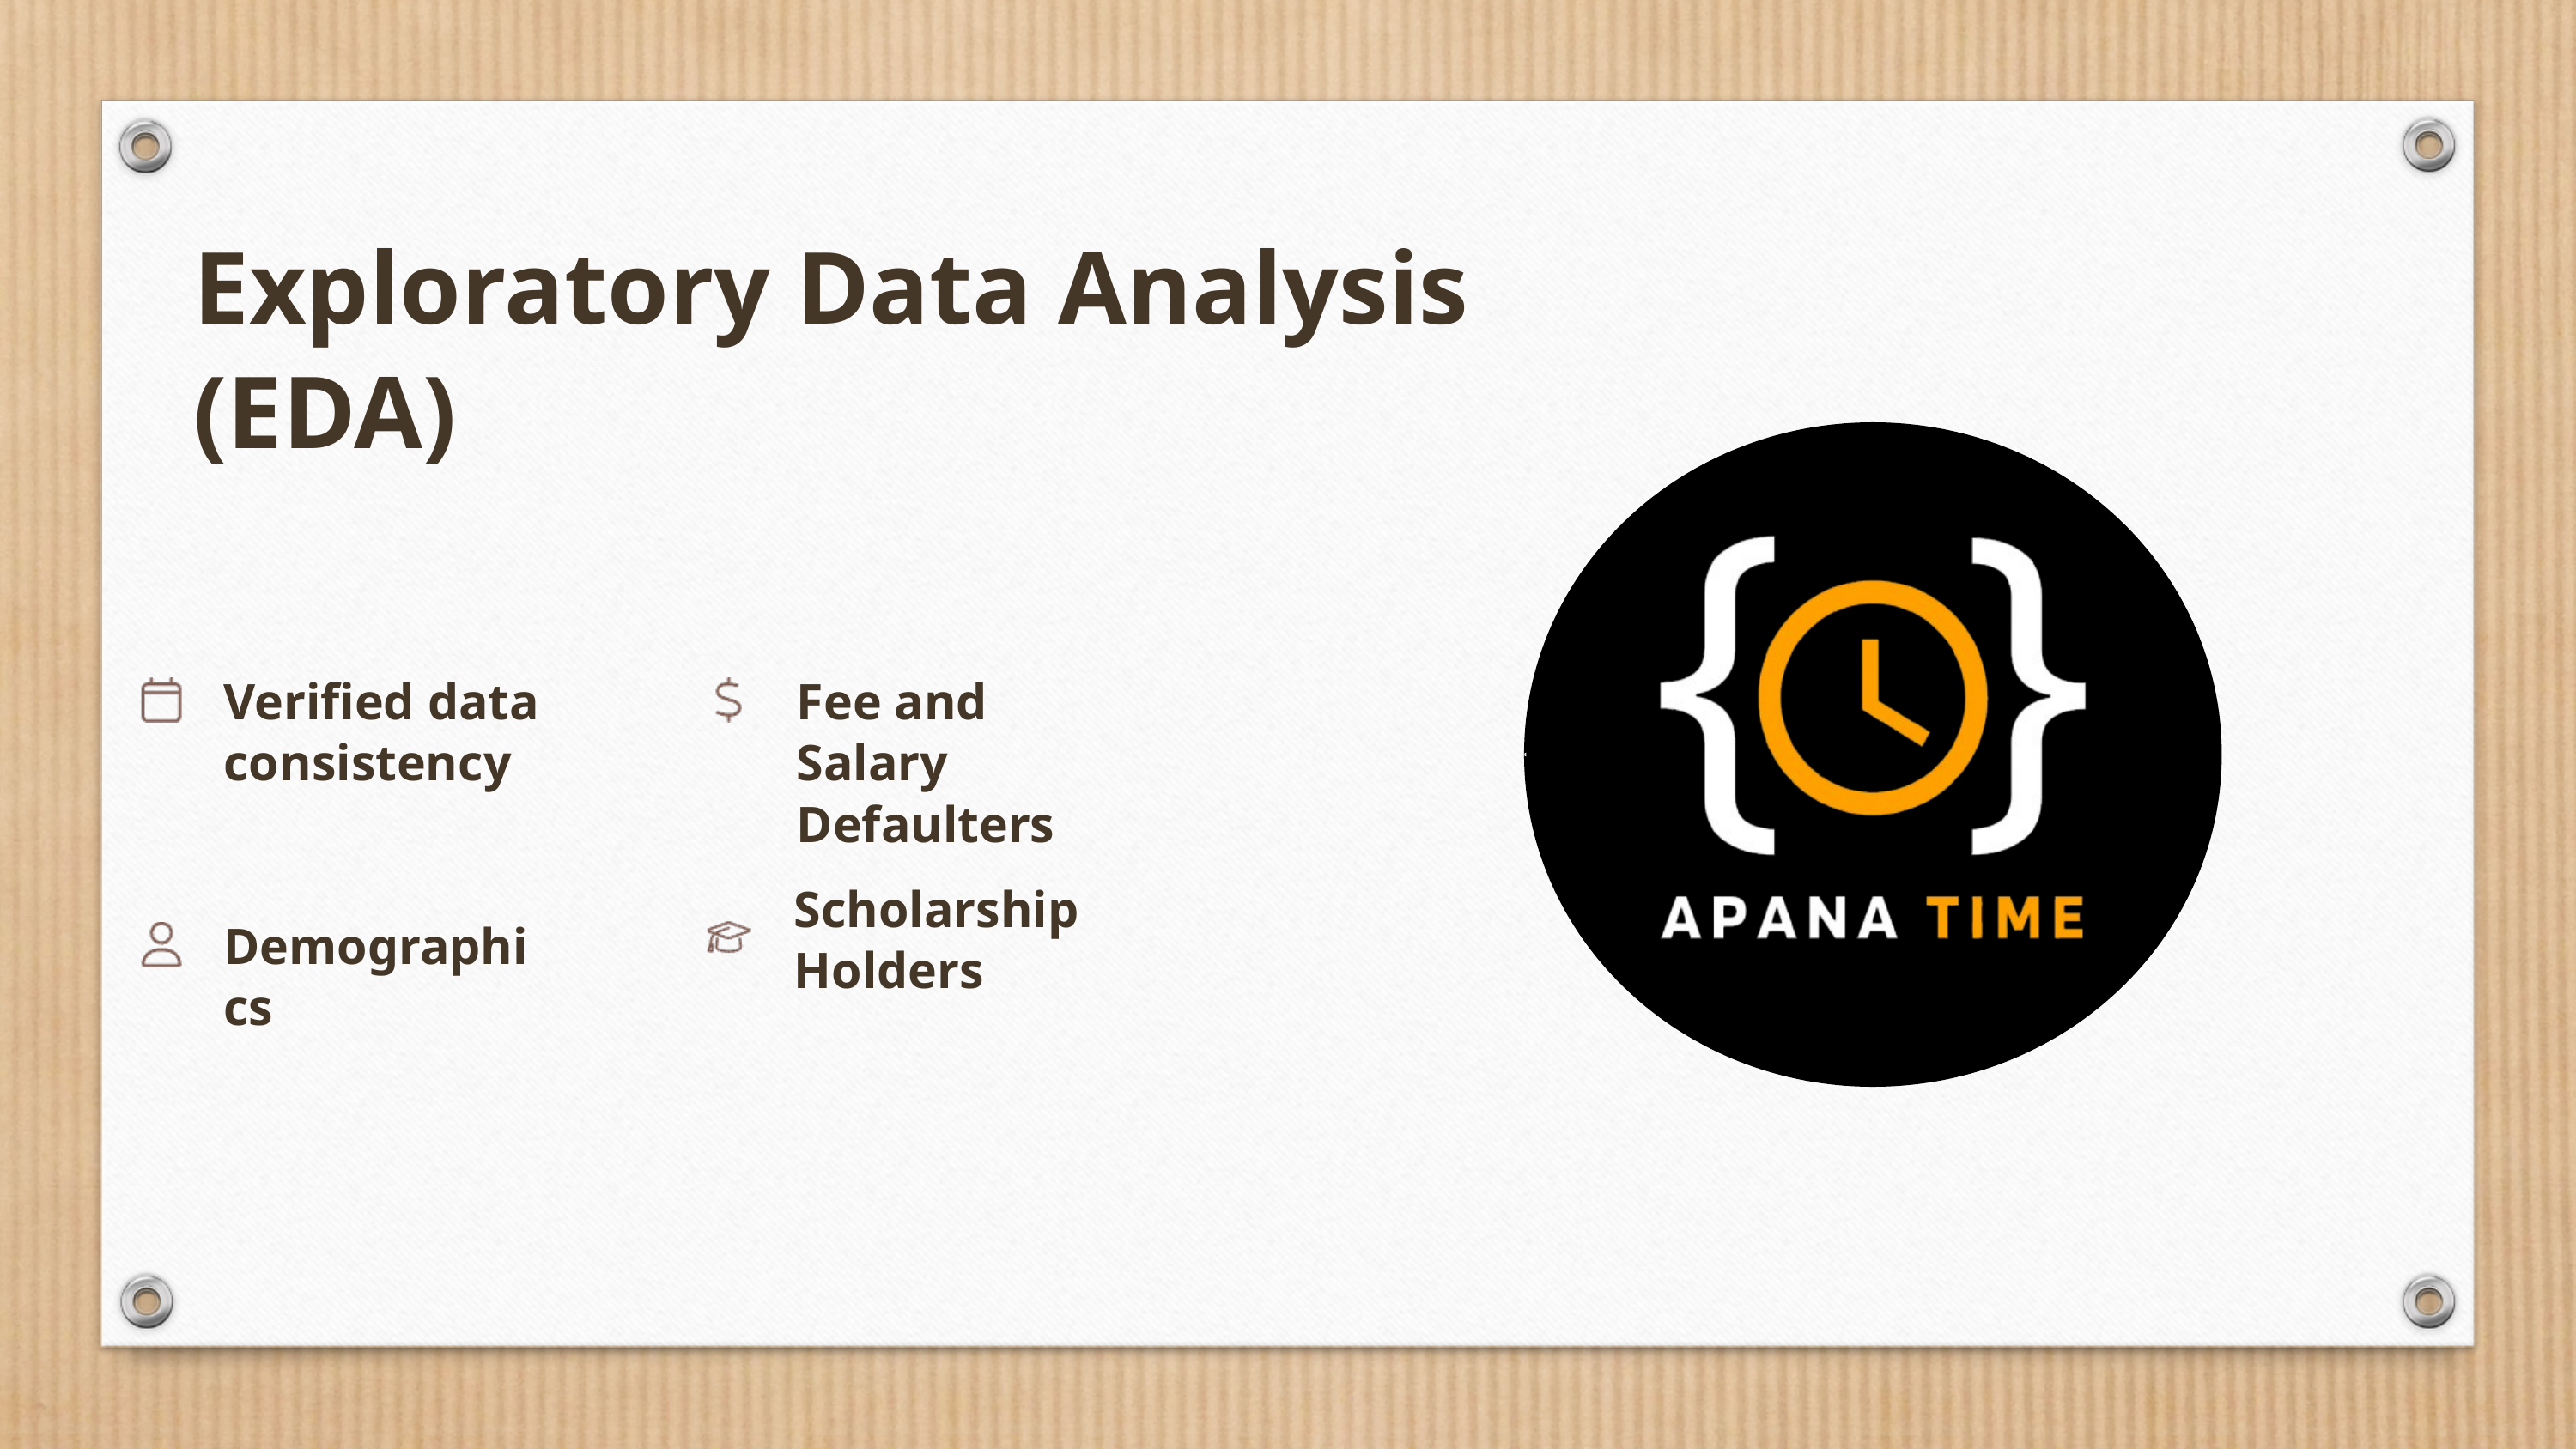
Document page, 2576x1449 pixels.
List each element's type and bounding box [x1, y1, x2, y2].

text_box [172, 219, 1525, 492]
text_box [139, 922, 185, 967]
text_box [707, 677, 752, 723]
text_box [793, 878, 1115, 1003]
text_box [139, 677, 185, 723]
text_box [1511, 379, 2235, 1120]
picture [0, 0, 2576, 1449]
text_box [796, 670, 1117, 734]
text_box [1523, 421, 2222, 1088]
text_box [223, 915, 544, 979]
text_box [223, 670, 544, 797]
text_box [707, 915, 751, 960]
